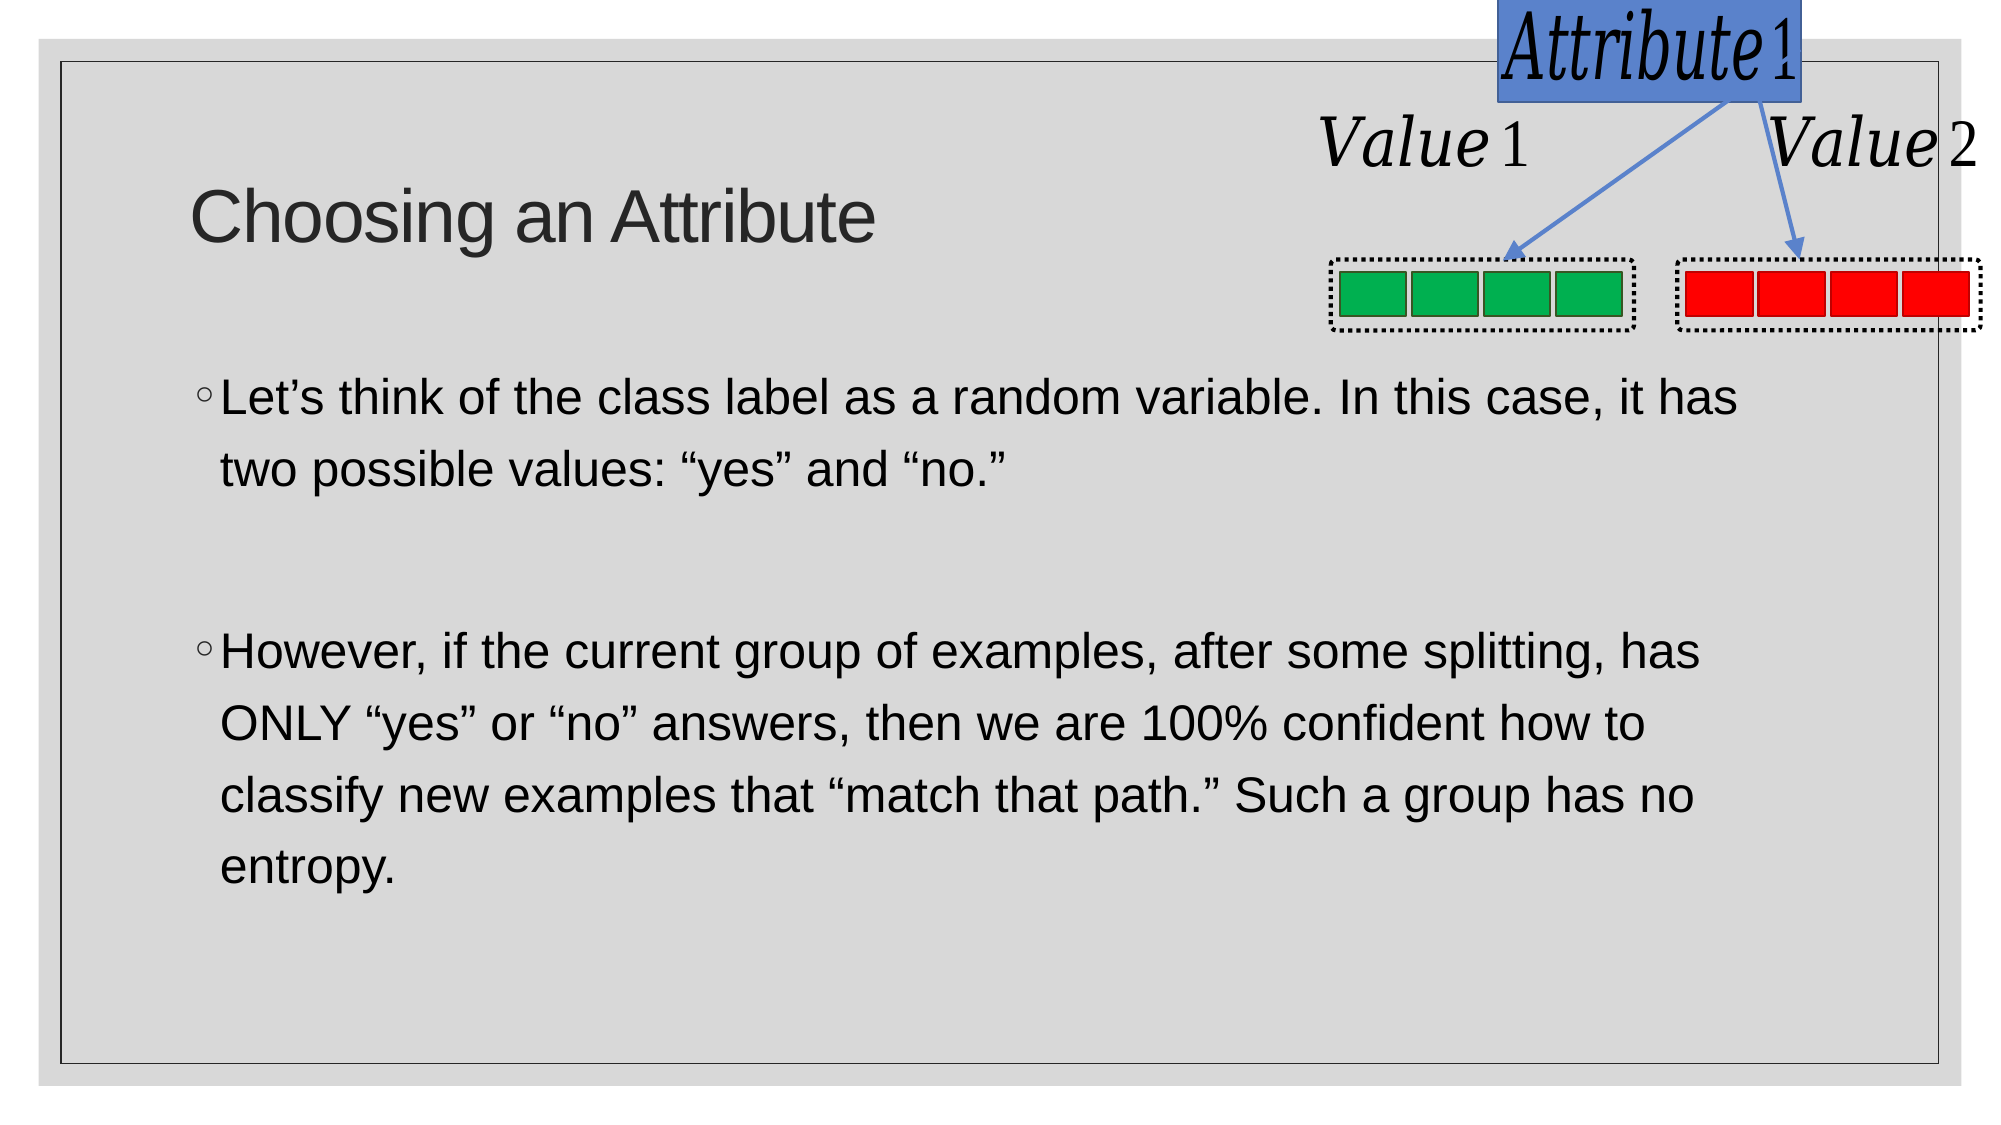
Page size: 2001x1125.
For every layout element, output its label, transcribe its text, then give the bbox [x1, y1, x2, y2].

title Choosing an Attribute [174, 105, 1311, 331]
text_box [1317, 0, 1981, 331]
list Let’s think of the class label as a random variable. In this case, it has two possible values: “yes” and “no.” However, if the current group of examples, after some splitting, has ONLY “yes” or “no” answers, then we are 100% confident how to classify new examples that “match that path.” Such a group has no entropy. [174, 345, 1825, 1020]
